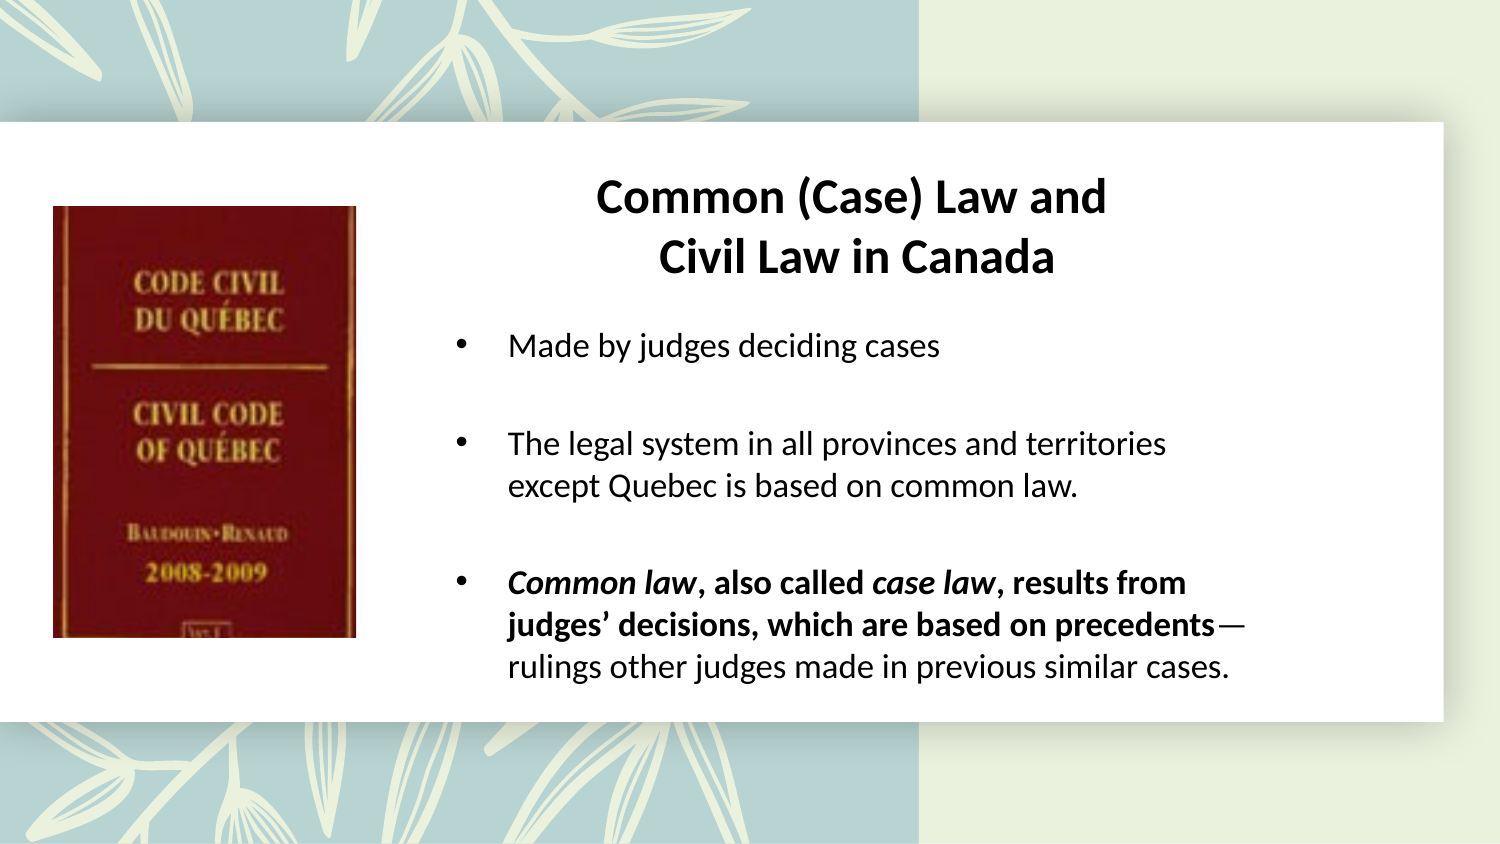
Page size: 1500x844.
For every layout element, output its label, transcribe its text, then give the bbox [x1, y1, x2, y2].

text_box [0, 0, 919, 844]
picture [52, 206, 357, 638]
text_box [923, 121, 1444, 722]
text_box [920, 0, 1500, 844]
title Common (Case) Law and Civil Law in Canada [923, 156, 1275, 298]
list Made by judges deciding cases The legal system in all provinces and territories except Quebec is based on common law. Common law, also called case law, results from judges’ decisions, which are based on precedents—rulings other judges made in previous similar cases. [923, 315, 1275, 715]
